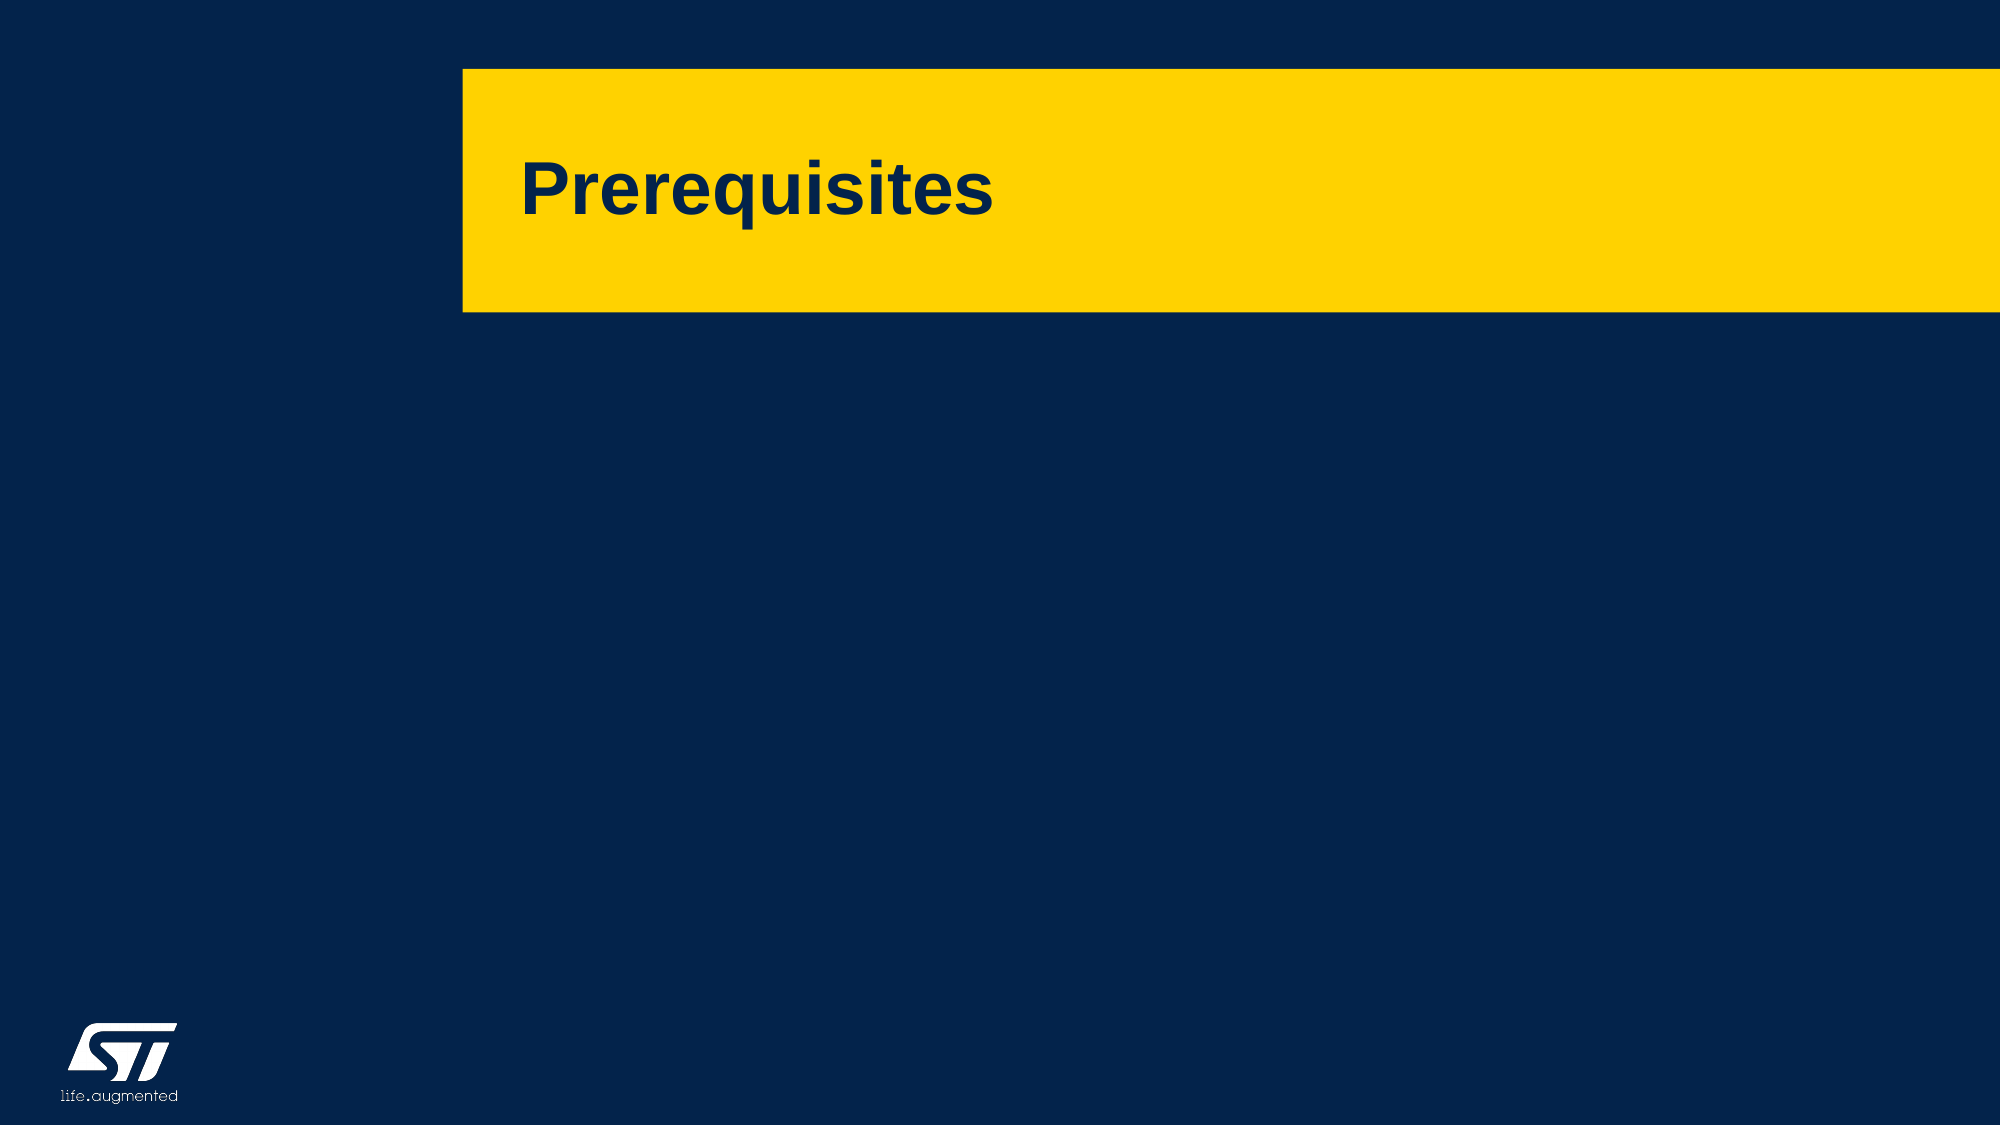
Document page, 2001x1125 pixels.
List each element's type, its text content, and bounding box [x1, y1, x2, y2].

picture [37, 999, 201, 1125]
title Prerequisites [462, 68, 2000, 313]
